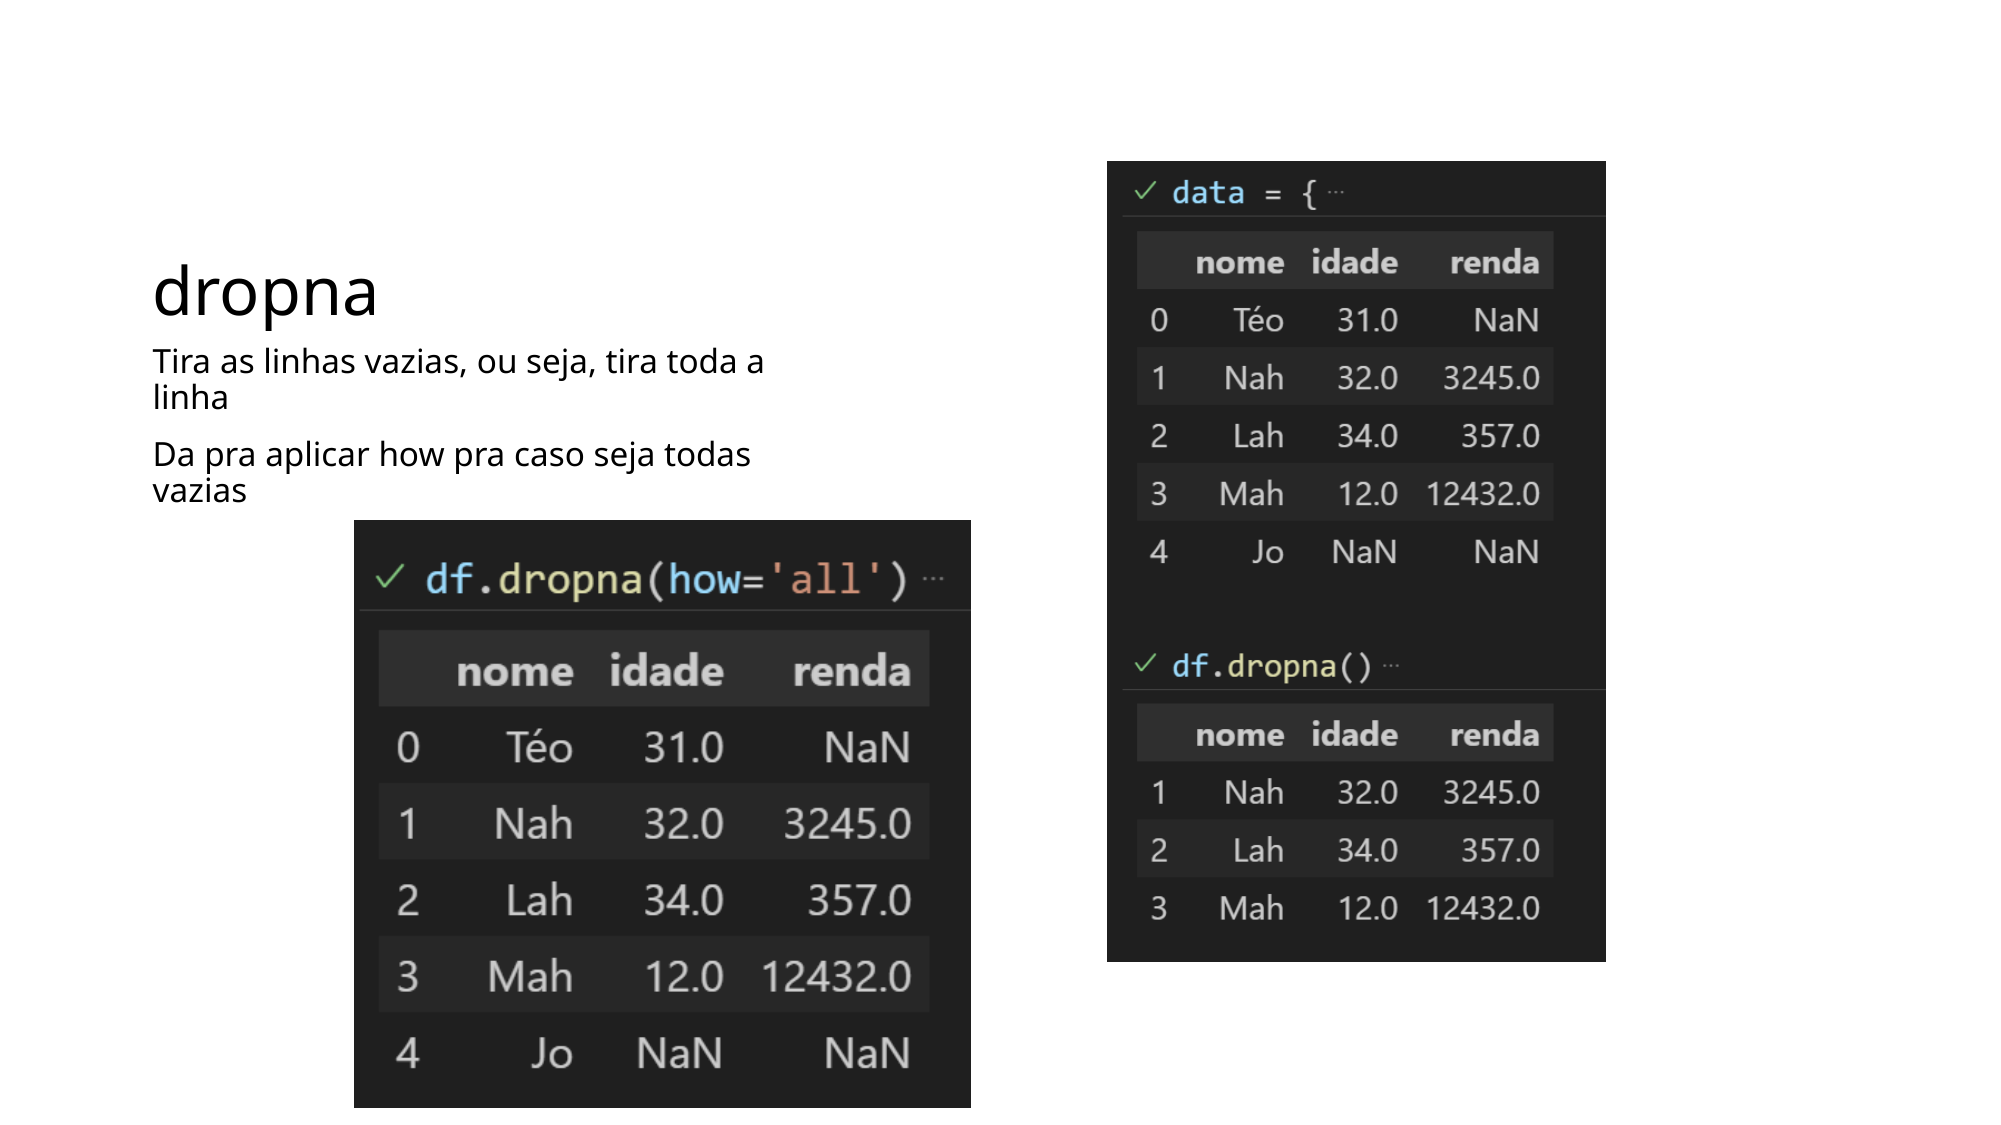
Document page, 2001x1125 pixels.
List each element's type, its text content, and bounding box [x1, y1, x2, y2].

list Tira as linhas vazias, ou seja, tira toda a linha Da pra aplicar how pra caso seja todas vazias [137, 337, 783, 963]
picture [354, 519, 971, 1109]
title dropna [137, 75, 783, 337]
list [1106, 161, 1607, 962]
